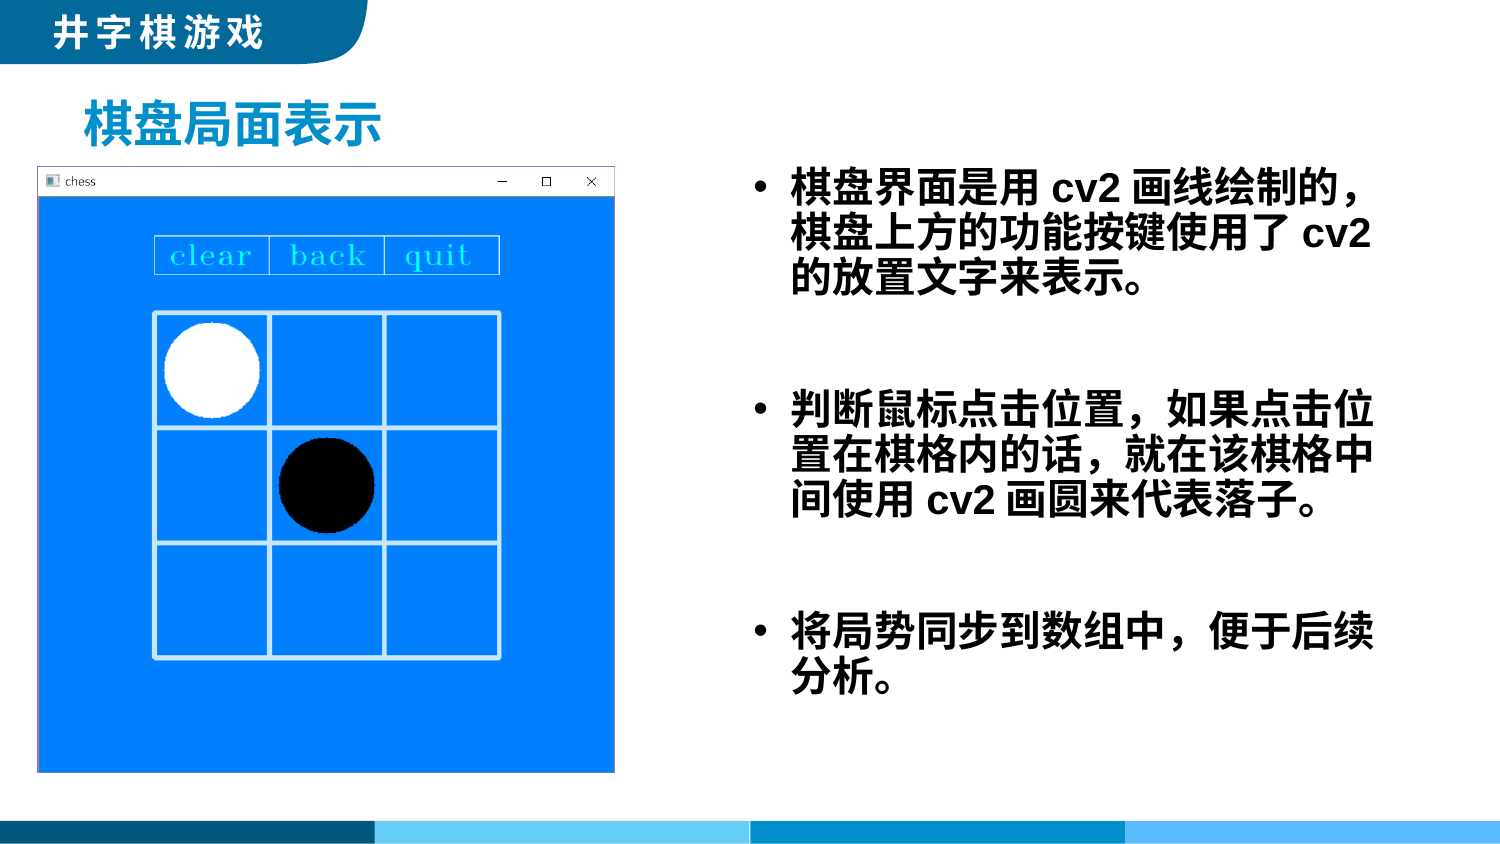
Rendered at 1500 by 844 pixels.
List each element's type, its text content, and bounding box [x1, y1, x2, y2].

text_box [0, 0, 368, 65]
text_box 棋盘局面表示 [72, 87, 396, 159]
picture [36, 166, 615, 773]
text_box 棋盘界面是用cv2画线绘制的，棋盘上方的功能按键使用了cv2的放置文字来表示。 判断鼠标点击位置，如果点击位置在棋格内的话，就在该棋格中间使用cv2画圆来代表落子。 将局势同步到数组中，便于后续分析。 [738, 158, 1396, 773]
